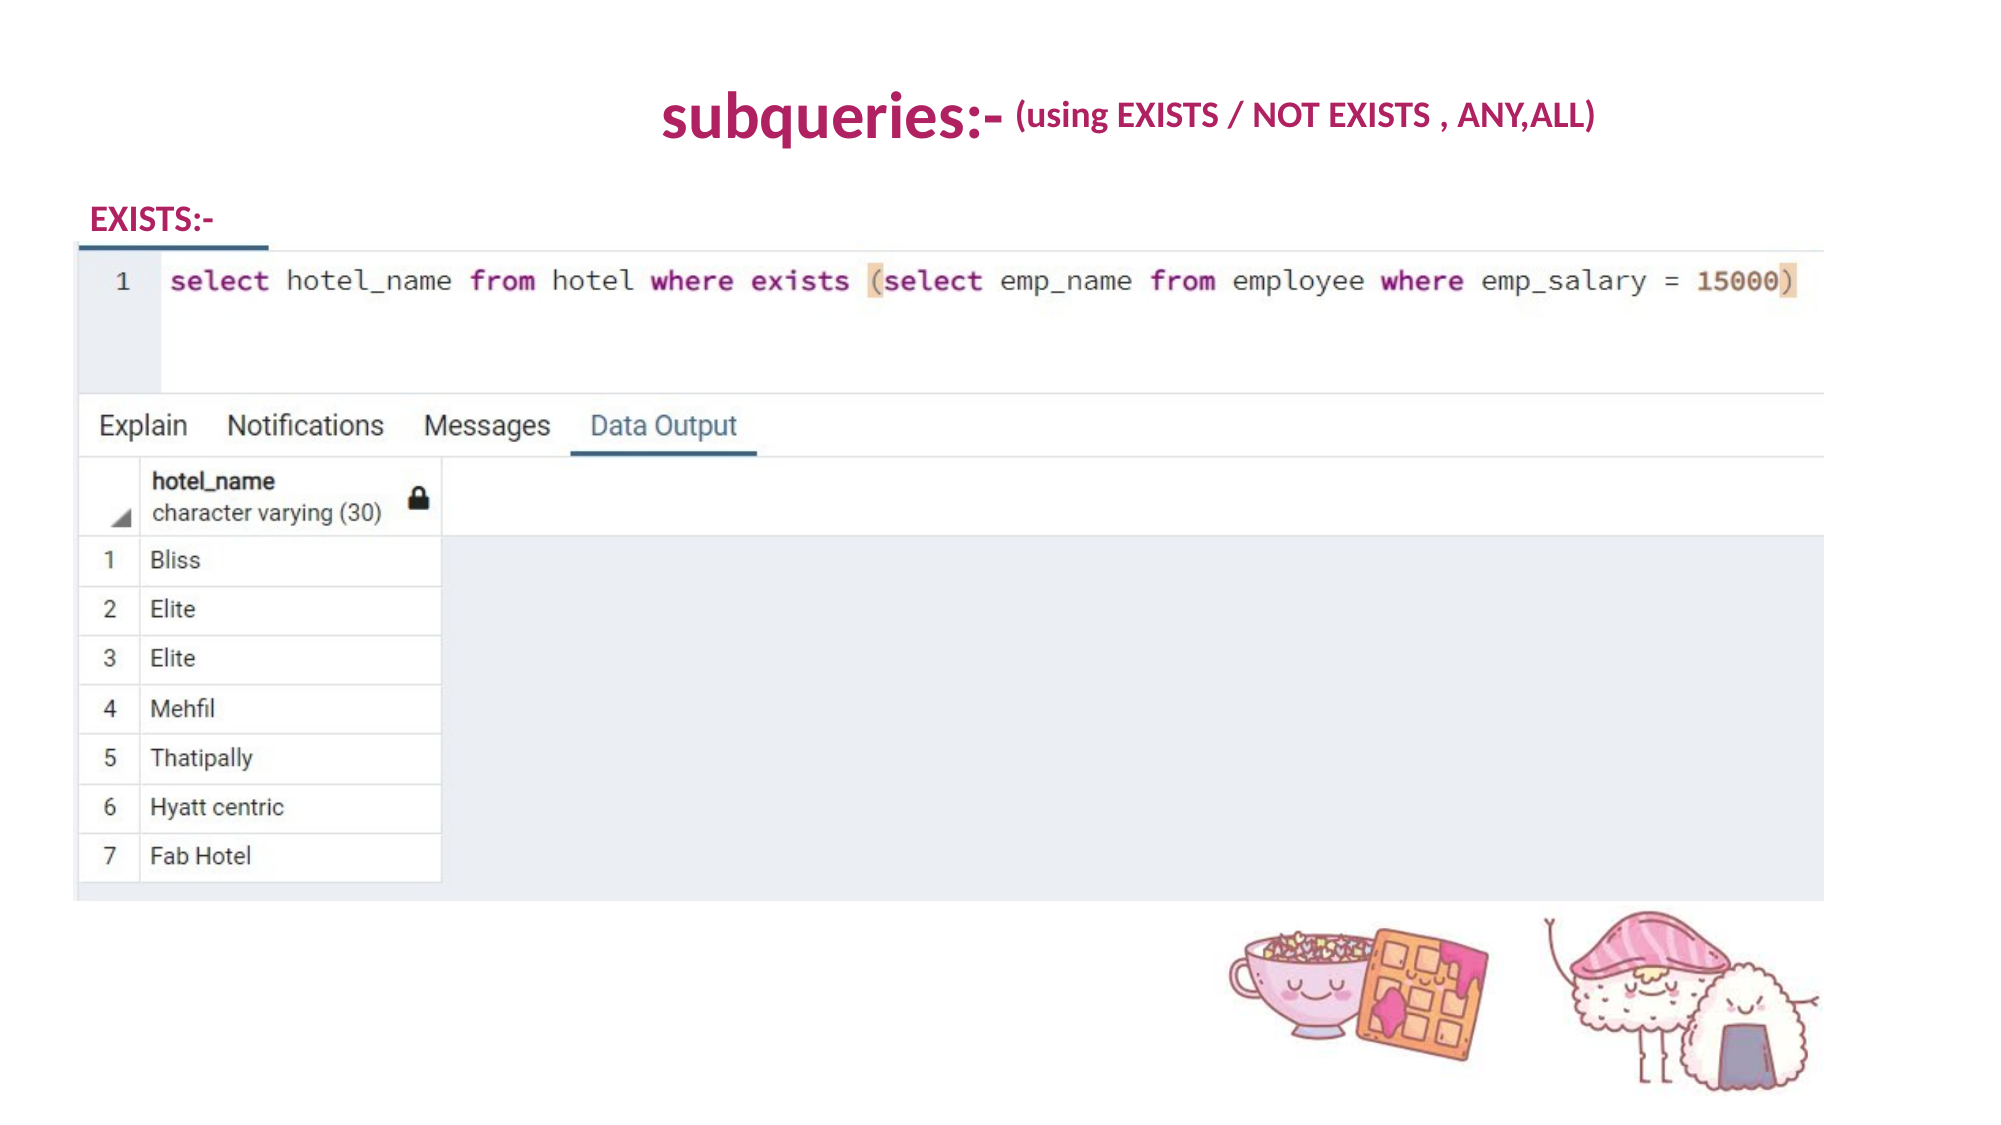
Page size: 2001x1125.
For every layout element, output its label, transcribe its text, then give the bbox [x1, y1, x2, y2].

text_box EXISTS:- [74, 186, 1076, 241]
picture [73, 241, 1824, 901]
picture [1203, 903, 1844, 1101]
text_box (using EXISTS / NOT EXISTS , ANY,ALL) [999, 82, 2000, 142]
text_box subqueries:- [647, 64, 1648, 159]
